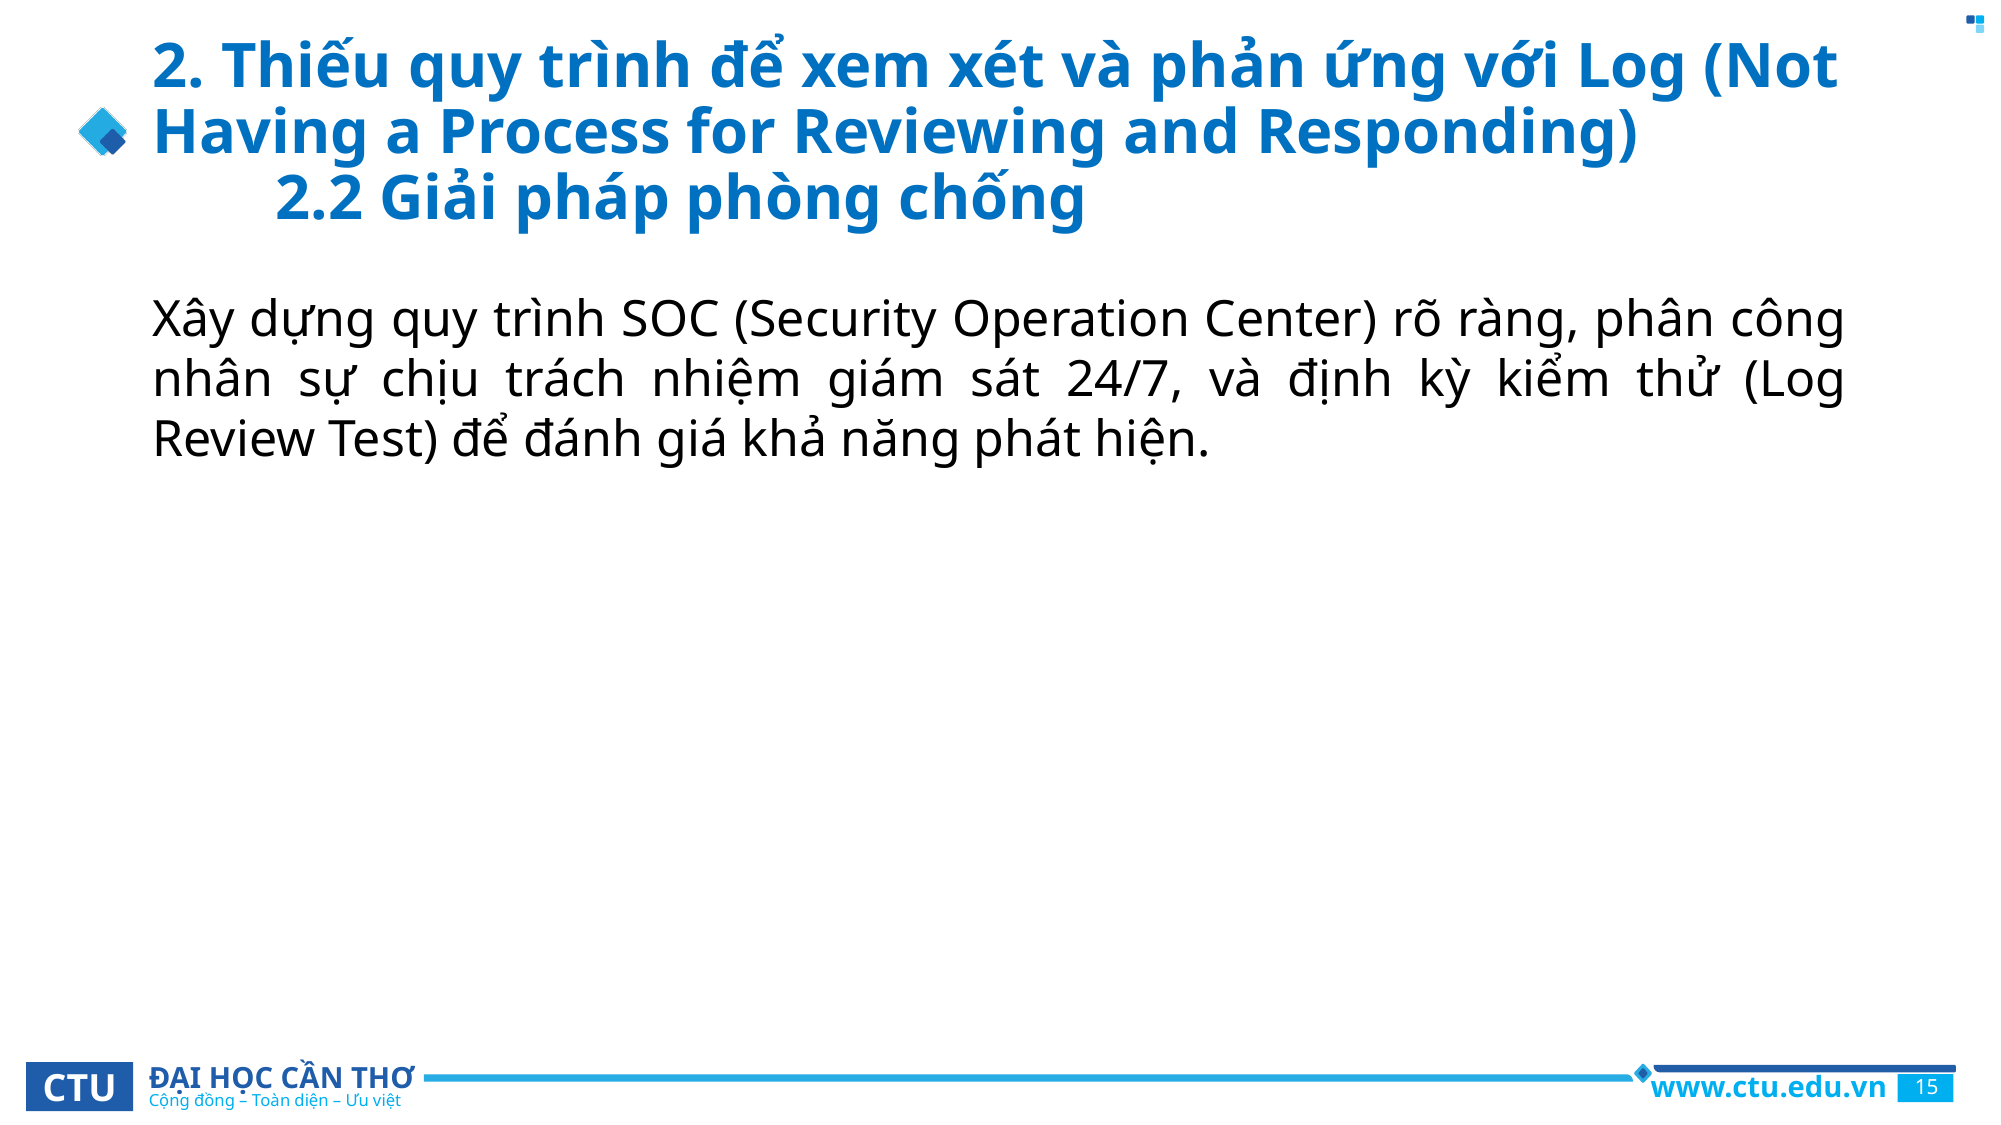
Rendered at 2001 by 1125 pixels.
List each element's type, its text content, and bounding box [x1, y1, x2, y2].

title 2. Thiếu quy trình để xem xét và phản ứng với Log (Not Having a Process for Reviewing and Responding) 2.2 Giải pháp phòng chống [137, 24, 1863, 243]
picture [78, 107, 127, 156]
list Xây dựng quy trình SOC (Security Operation Center) rõ ràng, phân công nhân sự chịu trách nhiệm giám sát 24/7, và định kỳ kiểm thử (Log Review Test) để đánh giá khả năng phát hiện. [137, 279, 1863, 1014]
